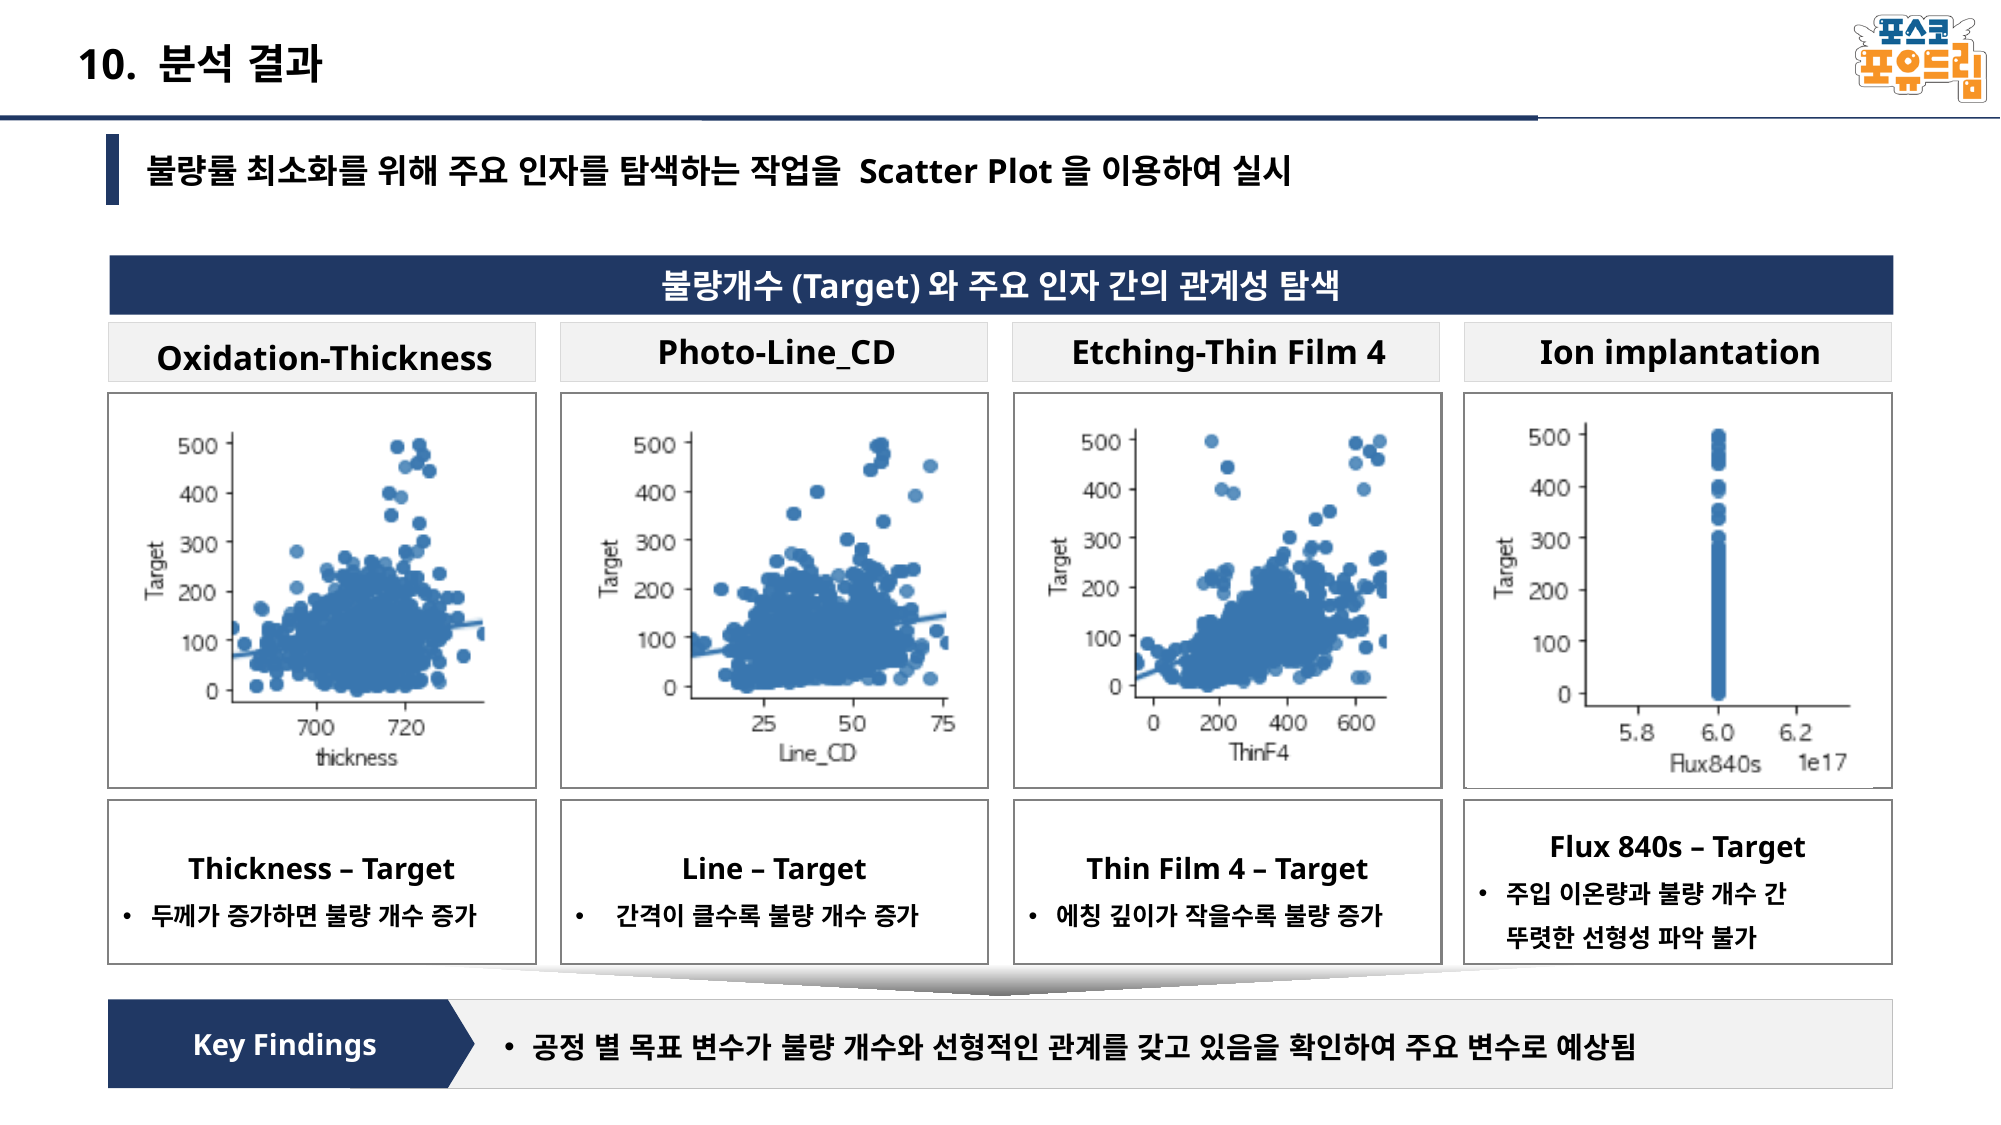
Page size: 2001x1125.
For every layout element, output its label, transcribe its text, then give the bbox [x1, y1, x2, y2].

text_box [1013, 392, 1443, 789]
text_box Thin Film 4 – Target 에칭 깊이가 작을수록 불량 증가 [1013, 799, 1443, 965]
picture [1844, 5, 1991, 106]
text_box 공정 별 목표 변수가 불량 개수와 선형적인 관계를 갖고 있음을 확인하여 주요 변수로 예상됨 [448, 999, 1892, 1089]
text_box Thickness – Target 두께가 증가하면 불량 개수 증가 [107, 799, 537, 965]
text_box [107, 392, 537, 789]
picture [573, 410, 982, 785]
text_box [1463, 392, 1893, 789]
picture [1467, 400, 1873, 788]
text_box Oxidation-Thickness [108, 322, 536, 382]
text_box Key Findings [108, 999, 475, 1089]
text_box 불량개수(Target)와 주요 인자 간의 관계성 탐색 [109, 255, 1894, 315]
text_box Ion implantation [1464, 322, 1892, 382]
picture [127, 412, 517, 782]
text_box Photo-Line_CD [560, 322, 988, 382]
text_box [0, 117, 2000, 138]
text_box Flux 840s – Target 주입 이온량과 불량 개수 간 뚜렷한 선형성 파악 불가 [1463, 799, 1893, 965]
text_box 10. 분석 결과 [62, 36, 1442, 108]
text_box Line – Target 간격이 클수록 불량 개수 증가 [560, 799, 989, 965]
picture [1026, 410, 1422, 780]
text_box 불량률 최소화를 위해 주요 인자를 탐색하는 작업을 Scatter Plot을 이용하여 실시 [131, 143, 1888, 198]
text_box [426, 964, 1574, 996]
text_box Etching-Thin Film 4 [1012, 322, 1440, 382]
text_box [560, 392, 989, 789]
